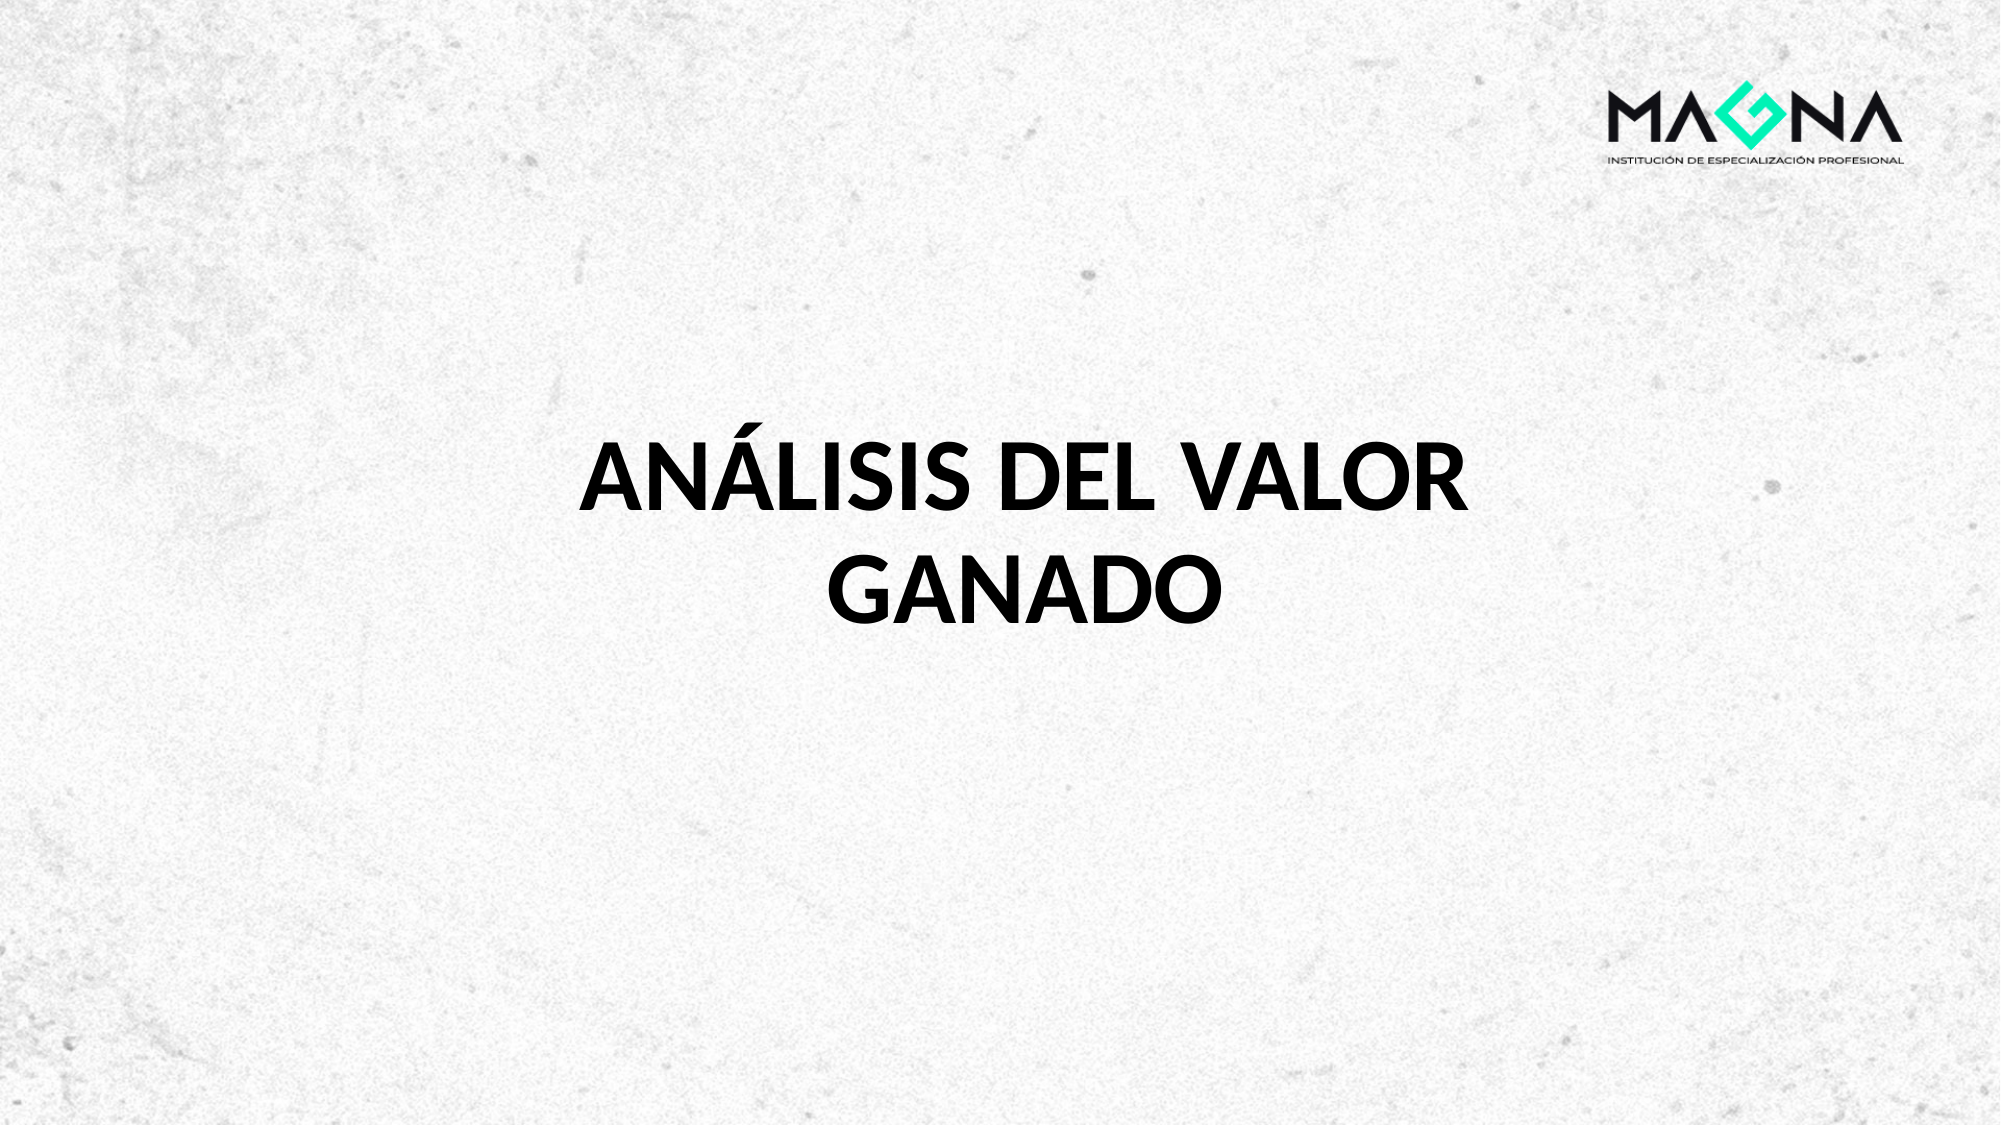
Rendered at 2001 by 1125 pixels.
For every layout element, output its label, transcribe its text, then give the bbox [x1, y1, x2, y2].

picture [0, 0, 2001, 1125]
text_box ANÁLISIS DEL VALOR GANADO [369, 405, 1683, 658]
